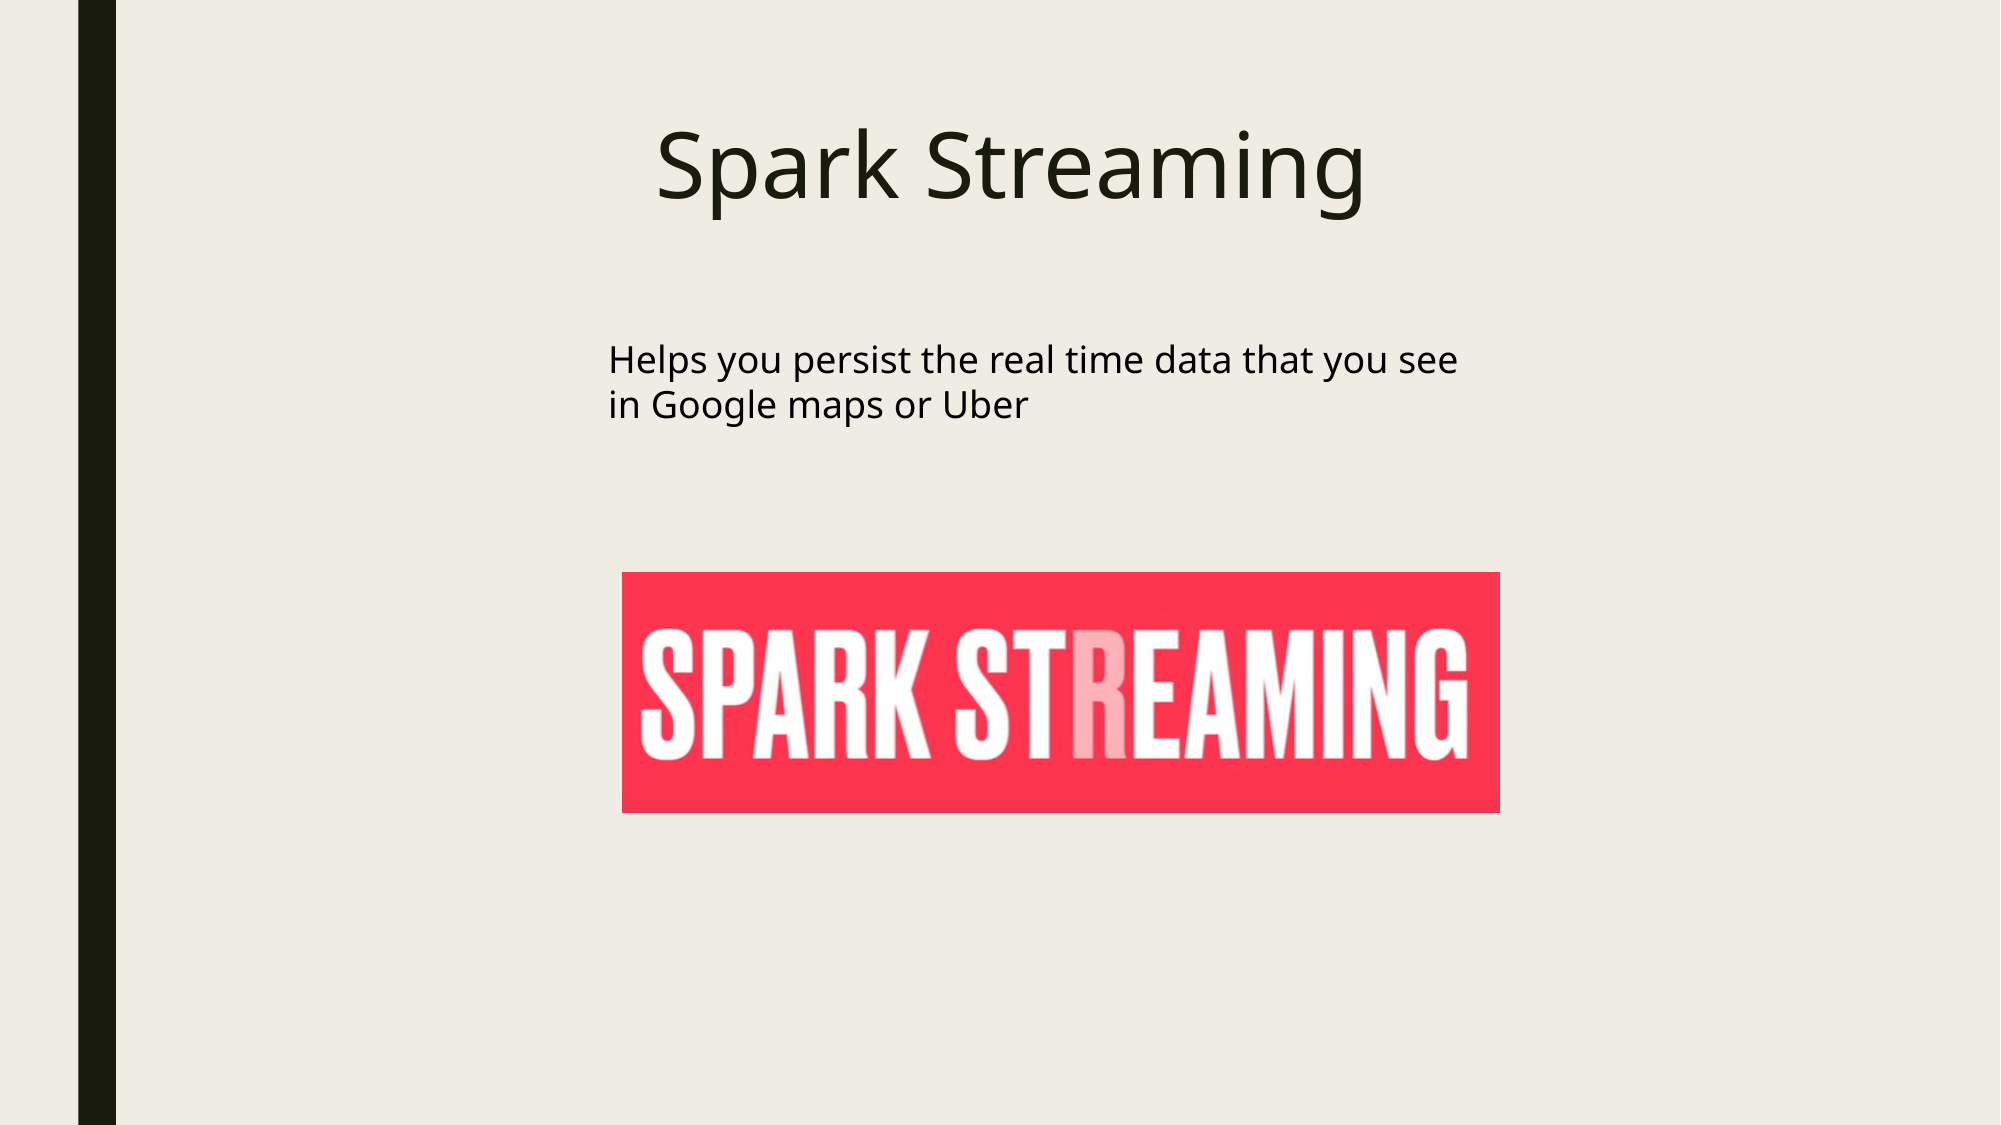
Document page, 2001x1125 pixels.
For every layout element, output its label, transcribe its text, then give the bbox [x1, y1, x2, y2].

text_box Helps you persist the real time data that you see in Google maps or Uber [593, 328, 1482, 434]
title Spark Streaming [225, 112, 1800, 357]
picture [622, 572, 1500, 813]
